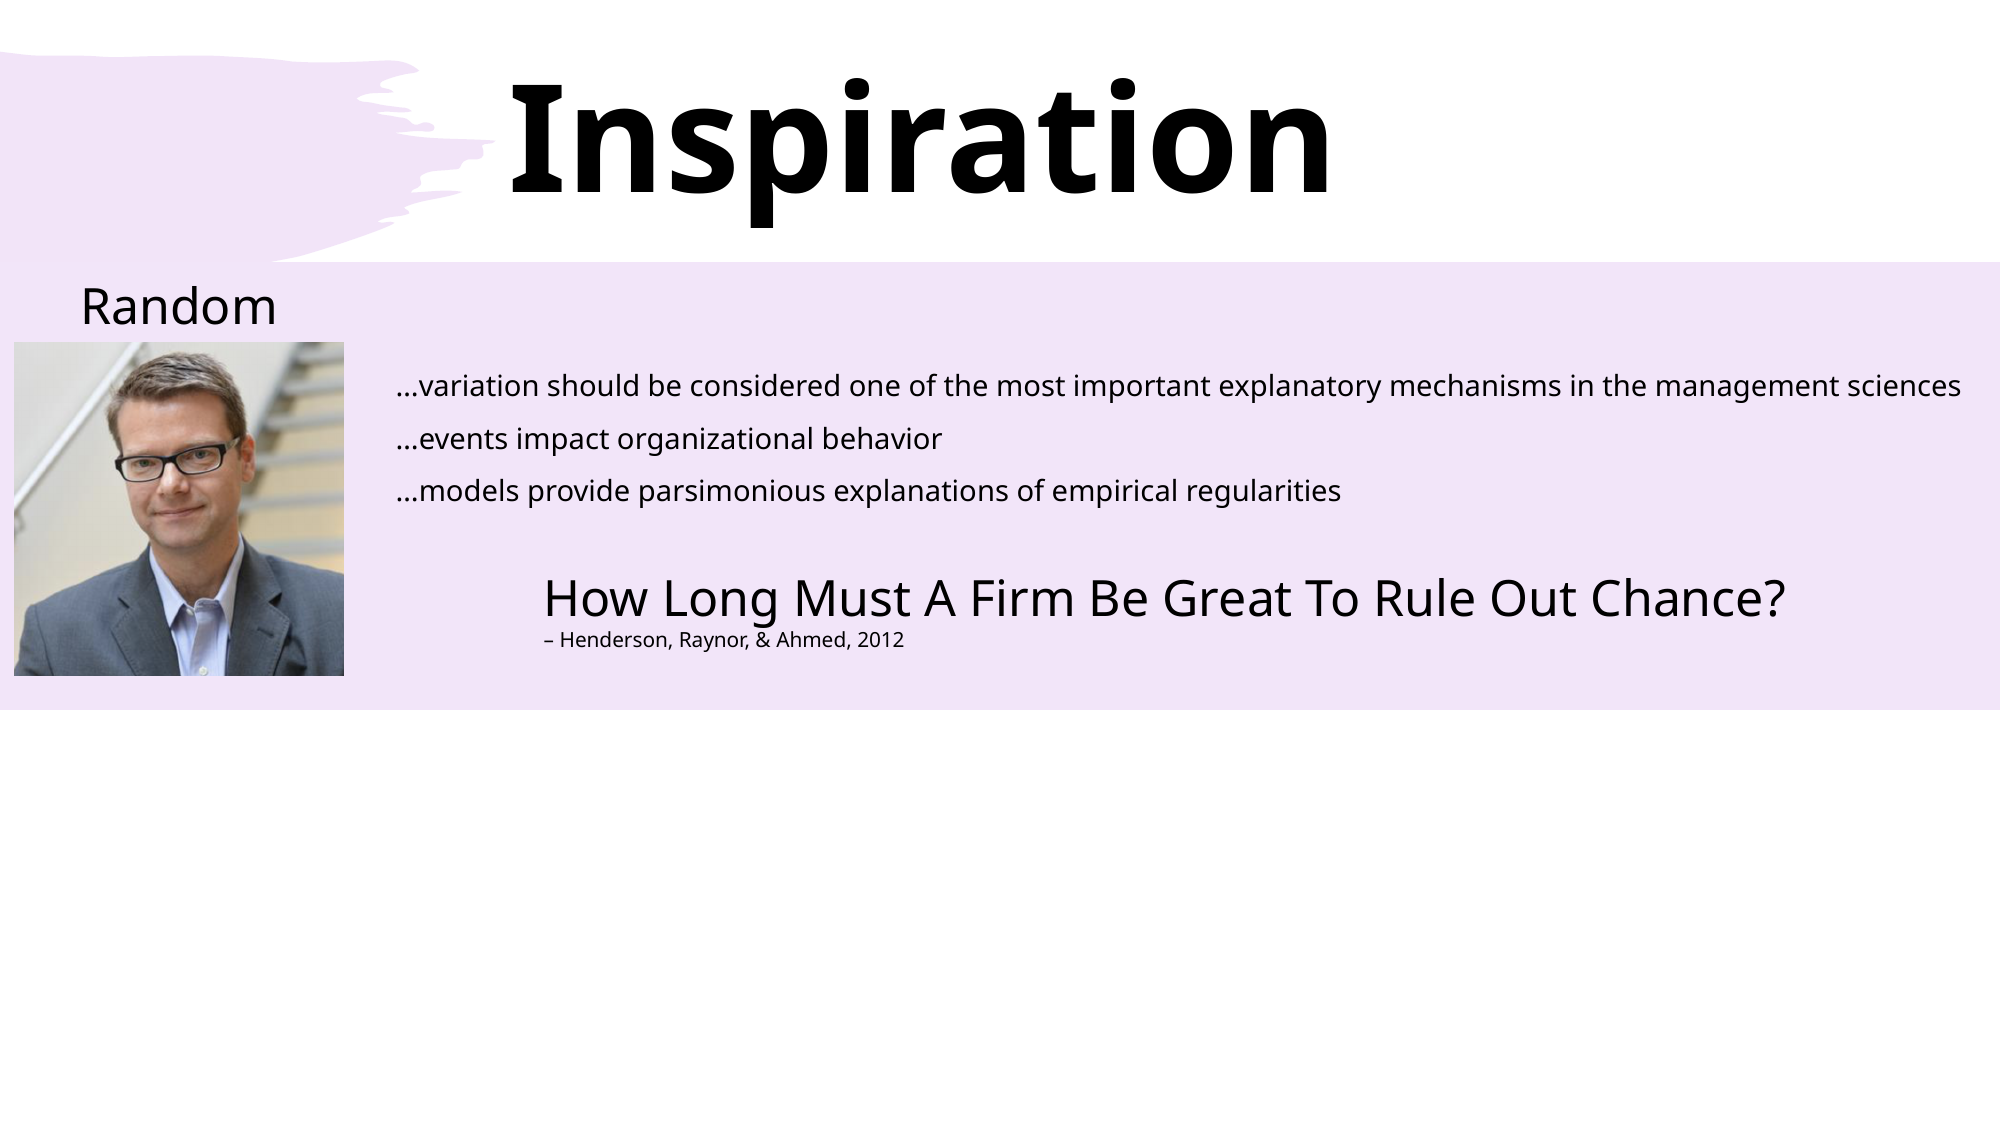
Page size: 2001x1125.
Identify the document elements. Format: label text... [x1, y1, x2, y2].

text_box Random [65, 267, 293, 342]
text_box [0, 262, 2000, 710]
text_box Inspiration [493, 35, 1353, 230]
text_box How Long Must A Firm Be Great To Rule Out Chance? – Henderson, Raynor, & Ahmed, 2012 [528, 558, 1815, 659]
picture [14, 342, 344, 676]
text_box …variation should be considered one of the most important explanatory mechanisms in the management sciences …events impact organizational behavior …models provide parsimonious explanations of empirical regularities [380, 342, 1978, 515]
